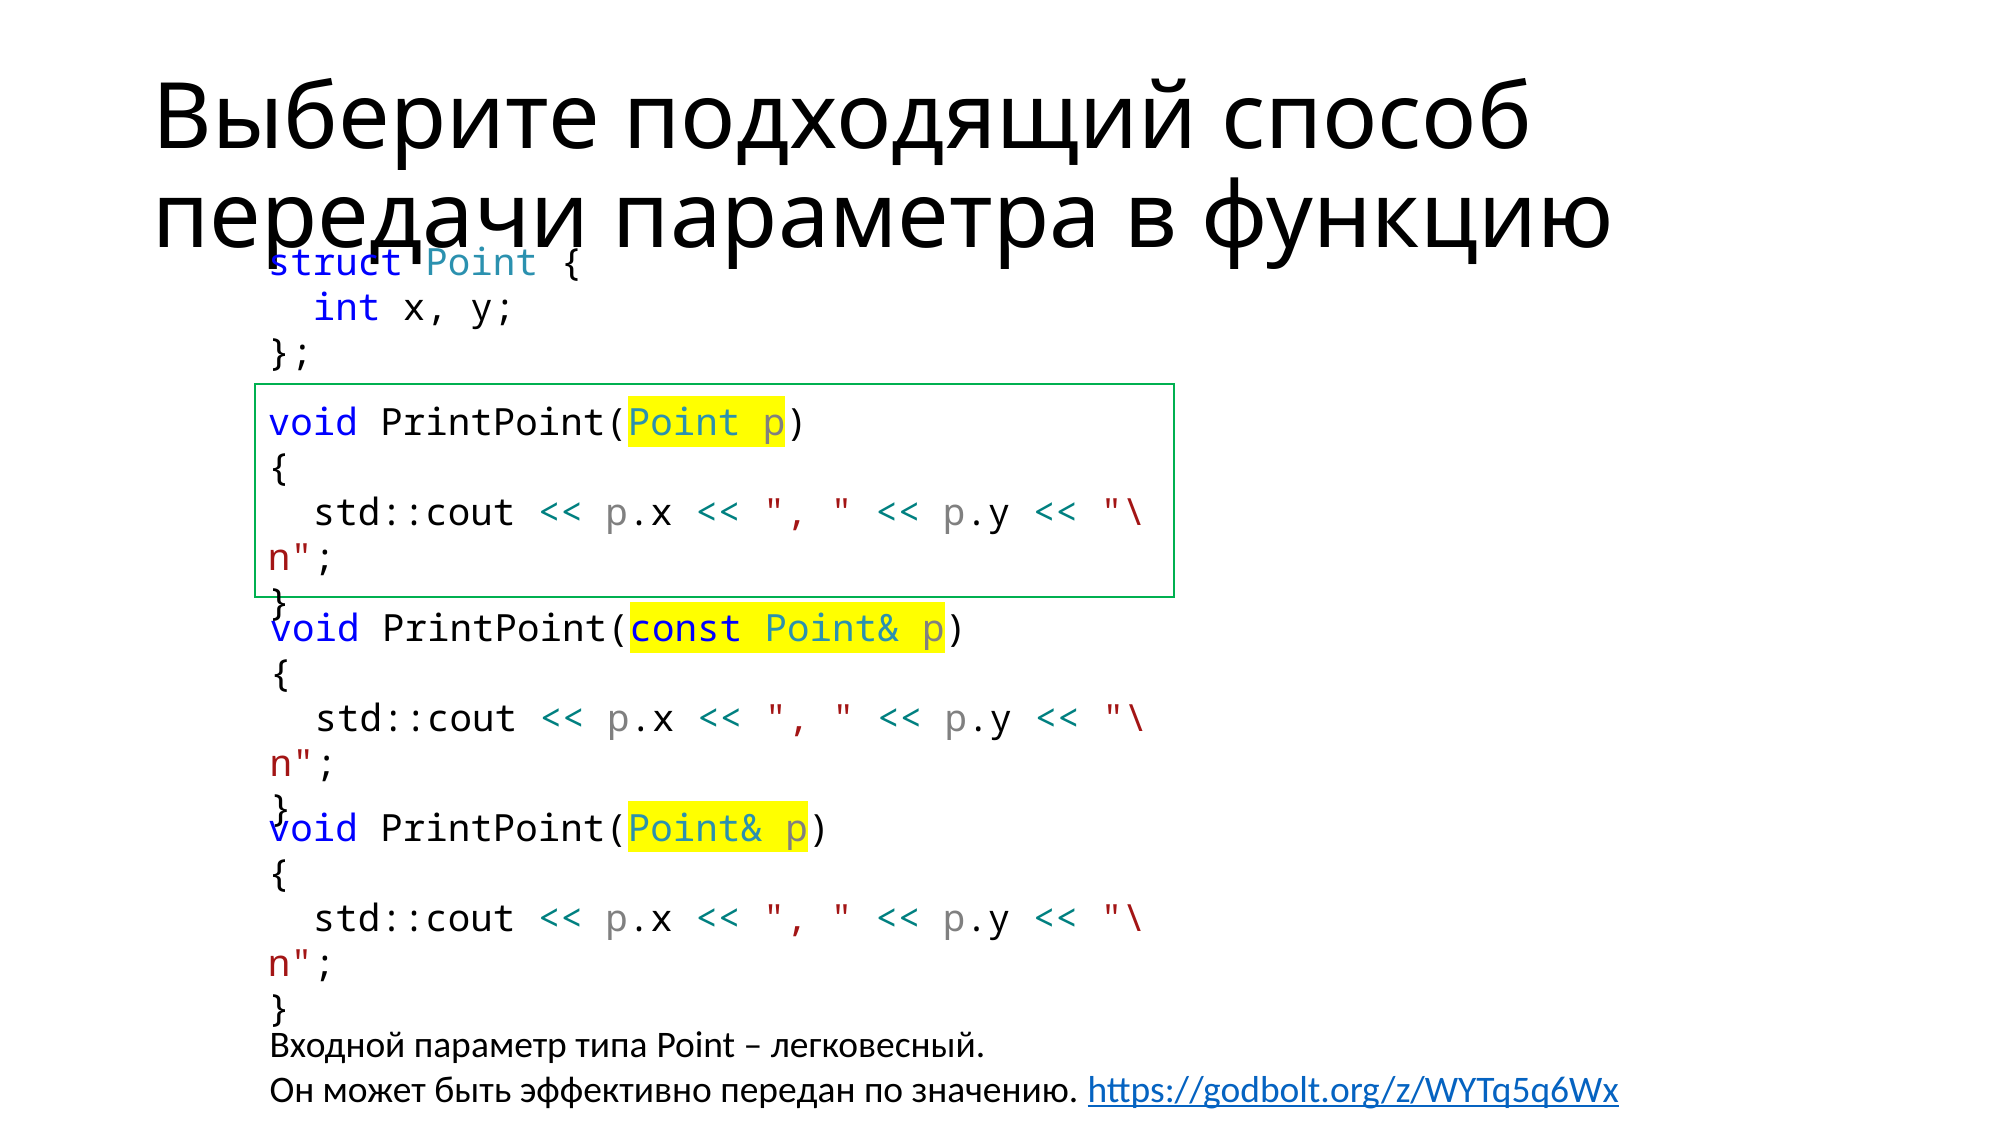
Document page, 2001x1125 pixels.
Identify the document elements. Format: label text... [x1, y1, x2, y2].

text_box void PrintPoint(Point& p) { std::cout << p.x << ", " << p.y << "\n"; } [253, 796, 1175, 1036]
title Выберите подходящий способ передачи параметра в функцию [137, 59, 1863, 278]
text_box void PrintPoint(const Point& p) { std::cout << p.x << ", " << p.y << "\n"; } [254, 596, 1176, 837]
text_box void PrintPoint(Point p) { std::cout << p.x << ", " << p.y << "\n"; } [253, 390, 1175, 631]
text_box Входной параметр типа Point – легковесный. Он может быть эффективно передан по значению. https://godbolt.org/z/WYTq5q6Wx [254, 1012, 1750, 1117]
text_box [254, 383, 1175, 390]
text_box struct Point { int x, y; }; [253, 230, 647, 380]
